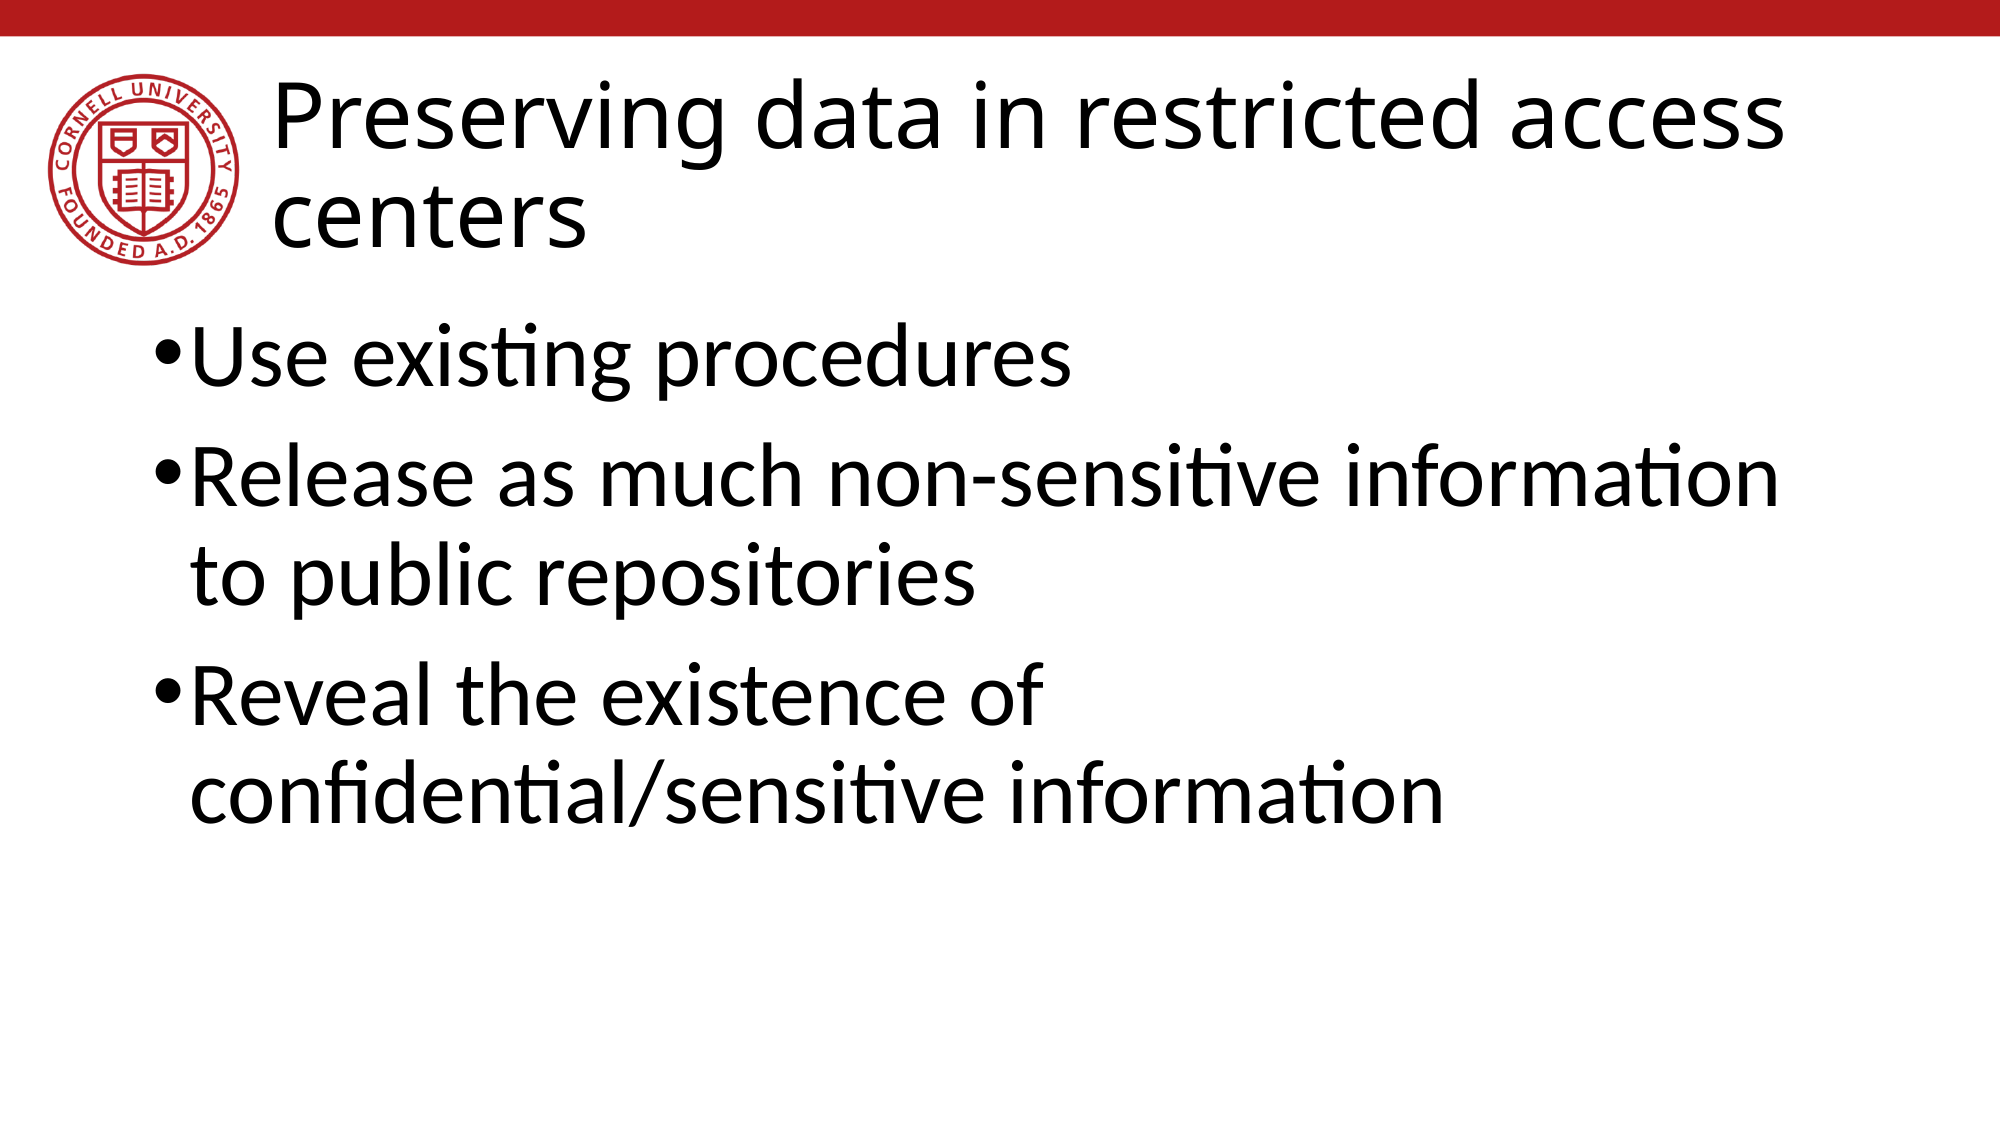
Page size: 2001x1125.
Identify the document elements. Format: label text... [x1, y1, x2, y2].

picture [39, 65, 255, 274]
title Preserving data in restricted access centers [255, 59, 2000, 278]
list Use existing procedures Release as much non-sensitive information to public repositories Reveal the existence of confidential/sensitive information [137, 299, 1863, 1014]
